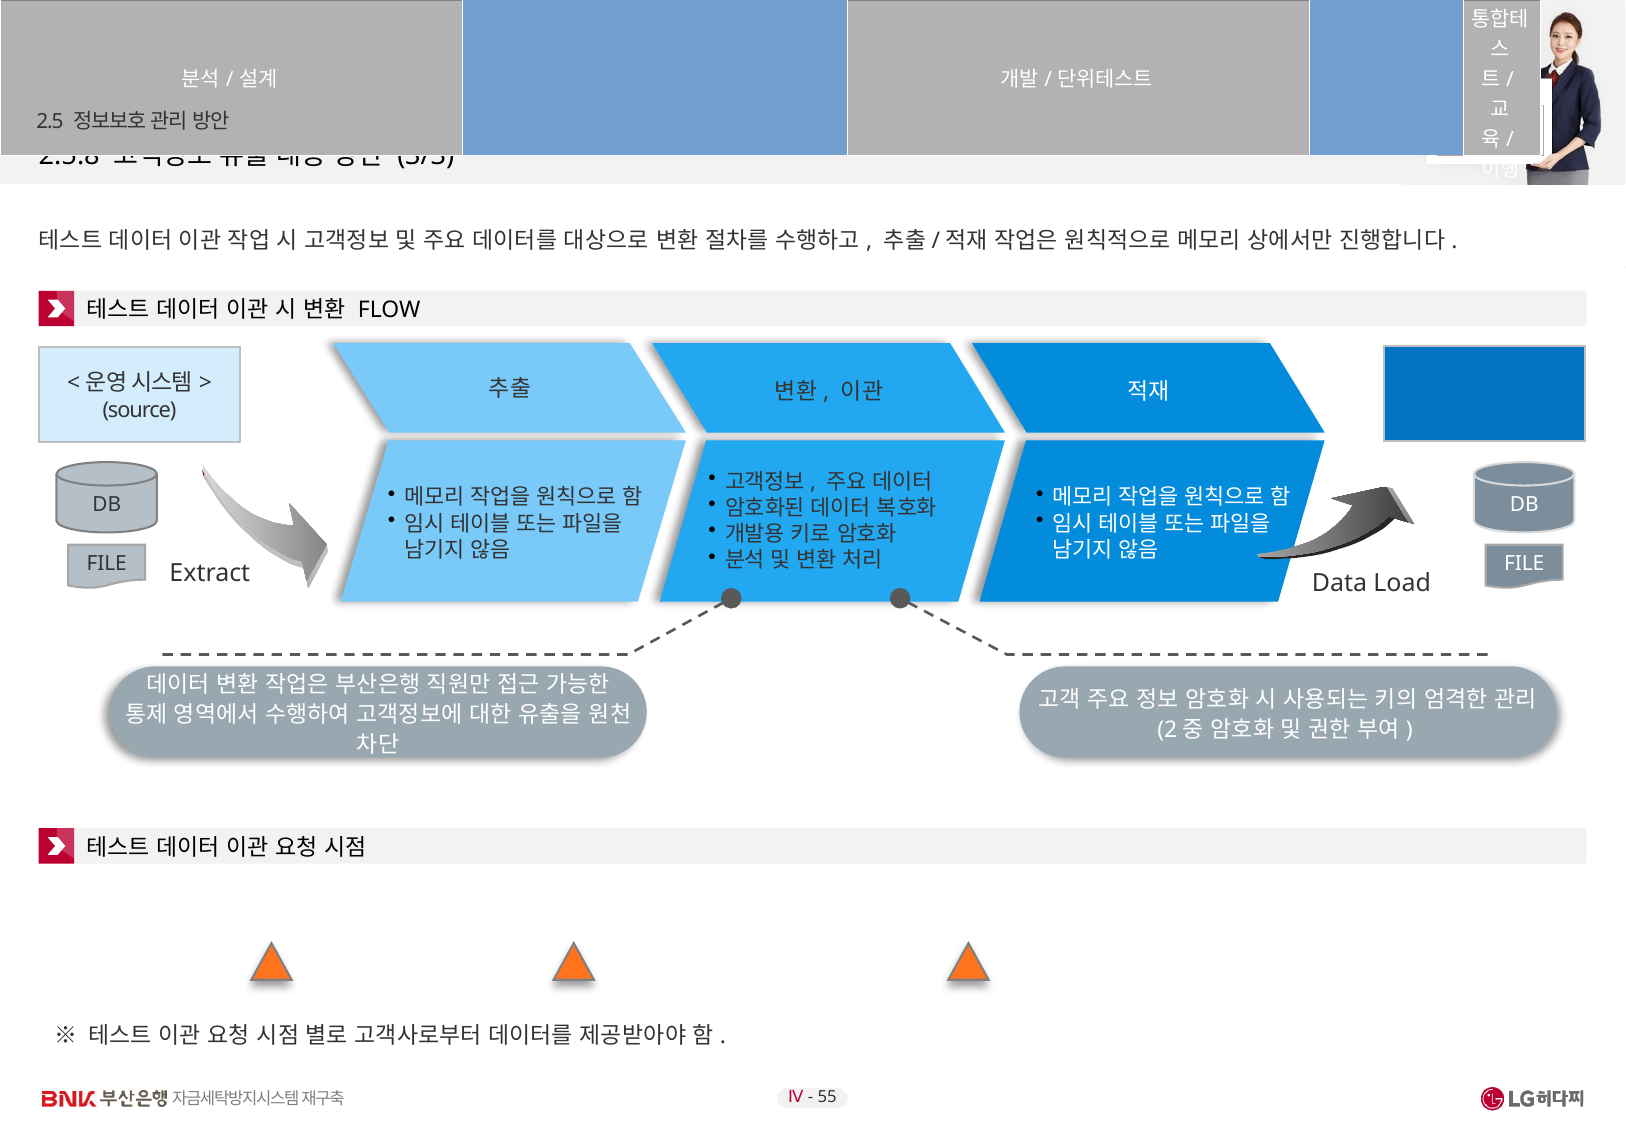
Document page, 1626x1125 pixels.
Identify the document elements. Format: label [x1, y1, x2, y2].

text_box [946, 940, 991, 981]
table_header [1, 1, 462, 155]
text_box [334, 343, 685, 432]
text_box [36, 107, 230, 133]
text_box [249, 940, 294, 981]
picture [1478, 1084, 1587, 1112]
text_box [38, 828, 1587, 864]
slide_number [776, 1087, 849, 1109]
text_box [156, 441, 1496, 655]
picture [1405, 1, 1626, 185]
table_header [848, 1, 1309, 155]
text_box [1383, 345, 1586, 442]
table_header [1464, 1, 1540, 155]
text_box [551, 940, 596, 981]
text_box [55, 461, 158, 534]
title [38, 136, 1587, 171]
text_box [54, 1020, 1585, 1049]
text_box [1472, 461, 1576, 534]
text_box [154, 482, 349, 594]
picture [38, 1087, 169, 1109]
text_box [38, 290, 1587, 327]
text_box [1019, 666, 1557, 758]
text_box [973, 343, 1324, 432]
text_box [653, 343, 1004, 432]
text_box [109, 666, 647, 758]
text_box [38, 346, 241, 443]
text_box [67, 543, 147, 589]
text_box [1484, 543, 1564, 589]
text_box [38, 220, 1553, 254]
